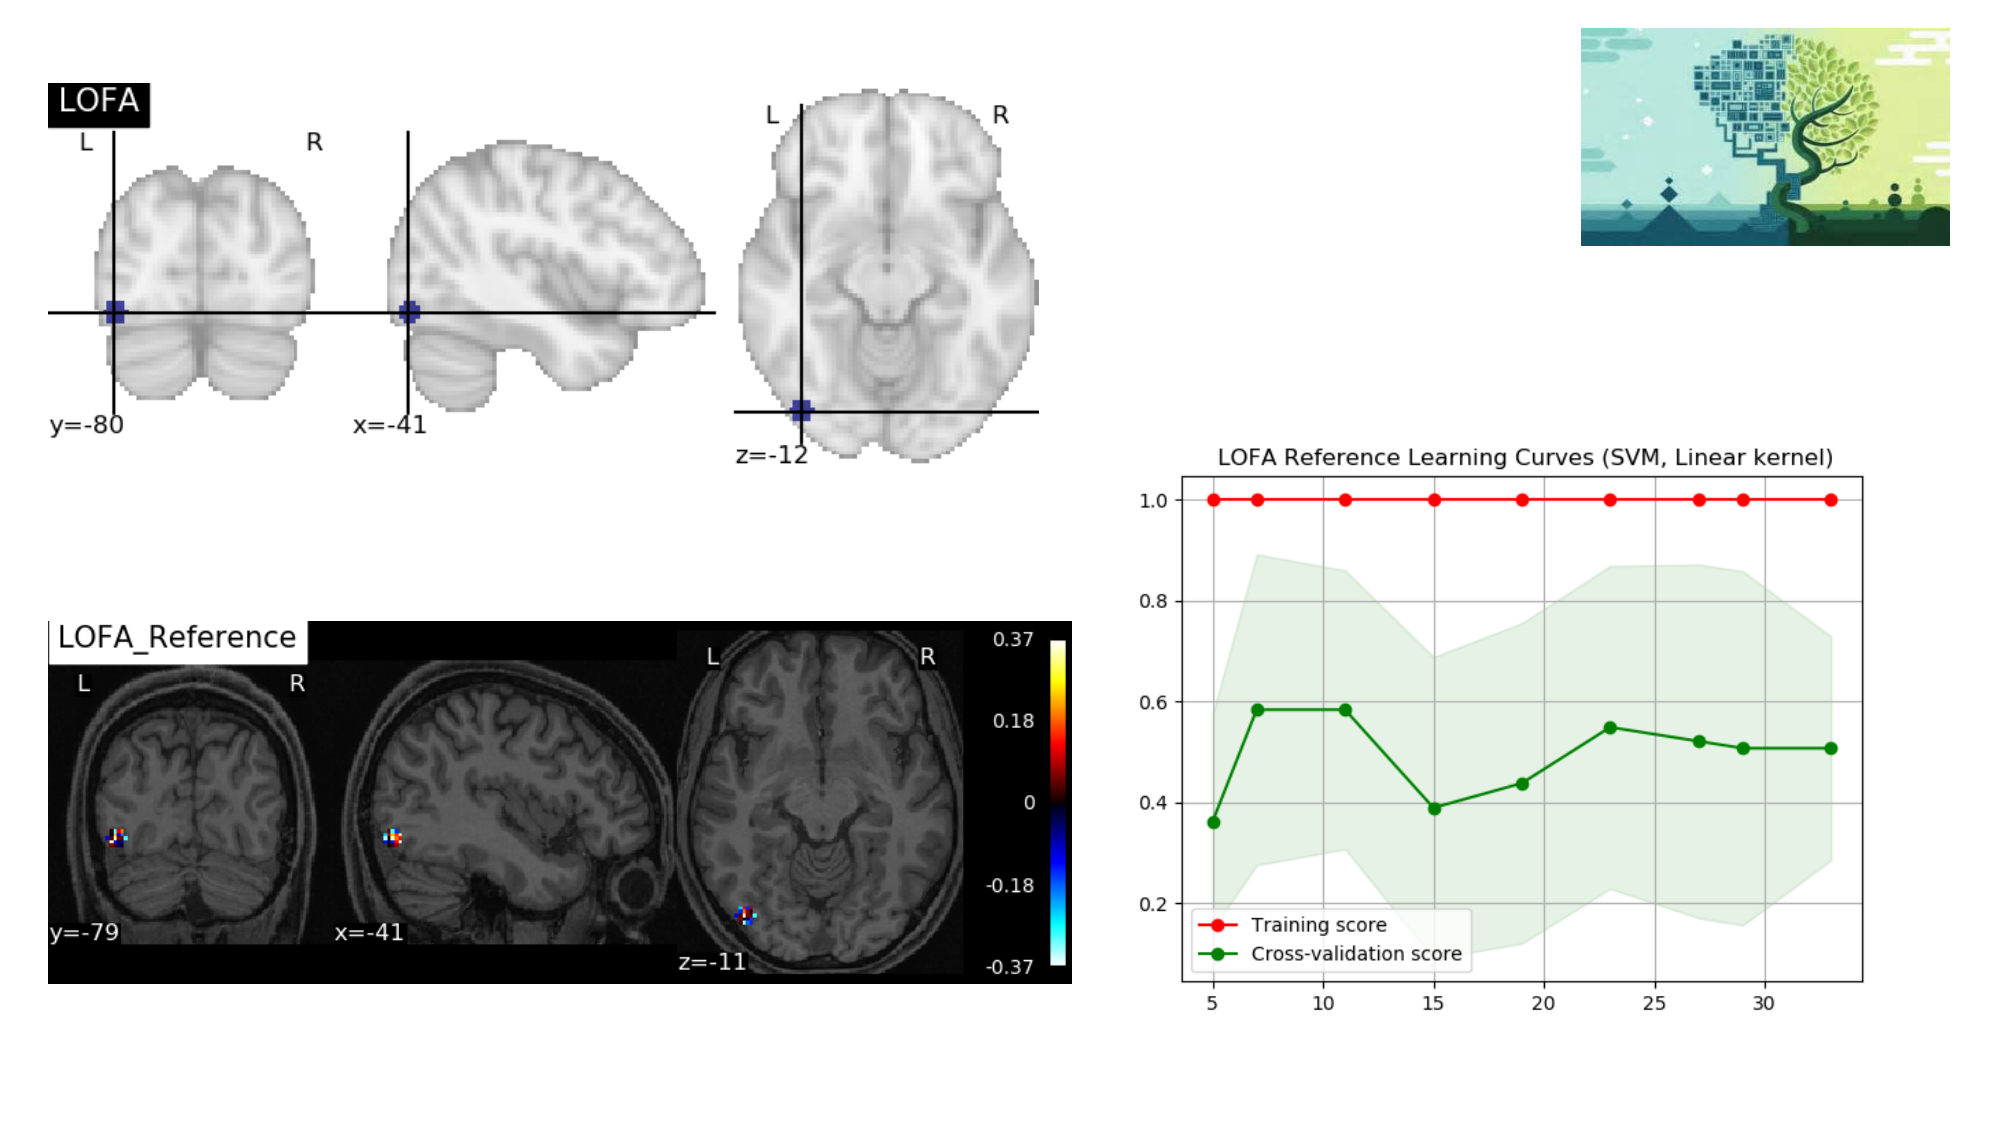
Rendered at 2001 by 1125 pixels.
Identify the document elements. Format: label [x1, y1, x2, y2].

picture [1581, 28, 1950, 246]
picture [48, 83, 1039, 471]
picture [48, 398, 1950, 1054]
